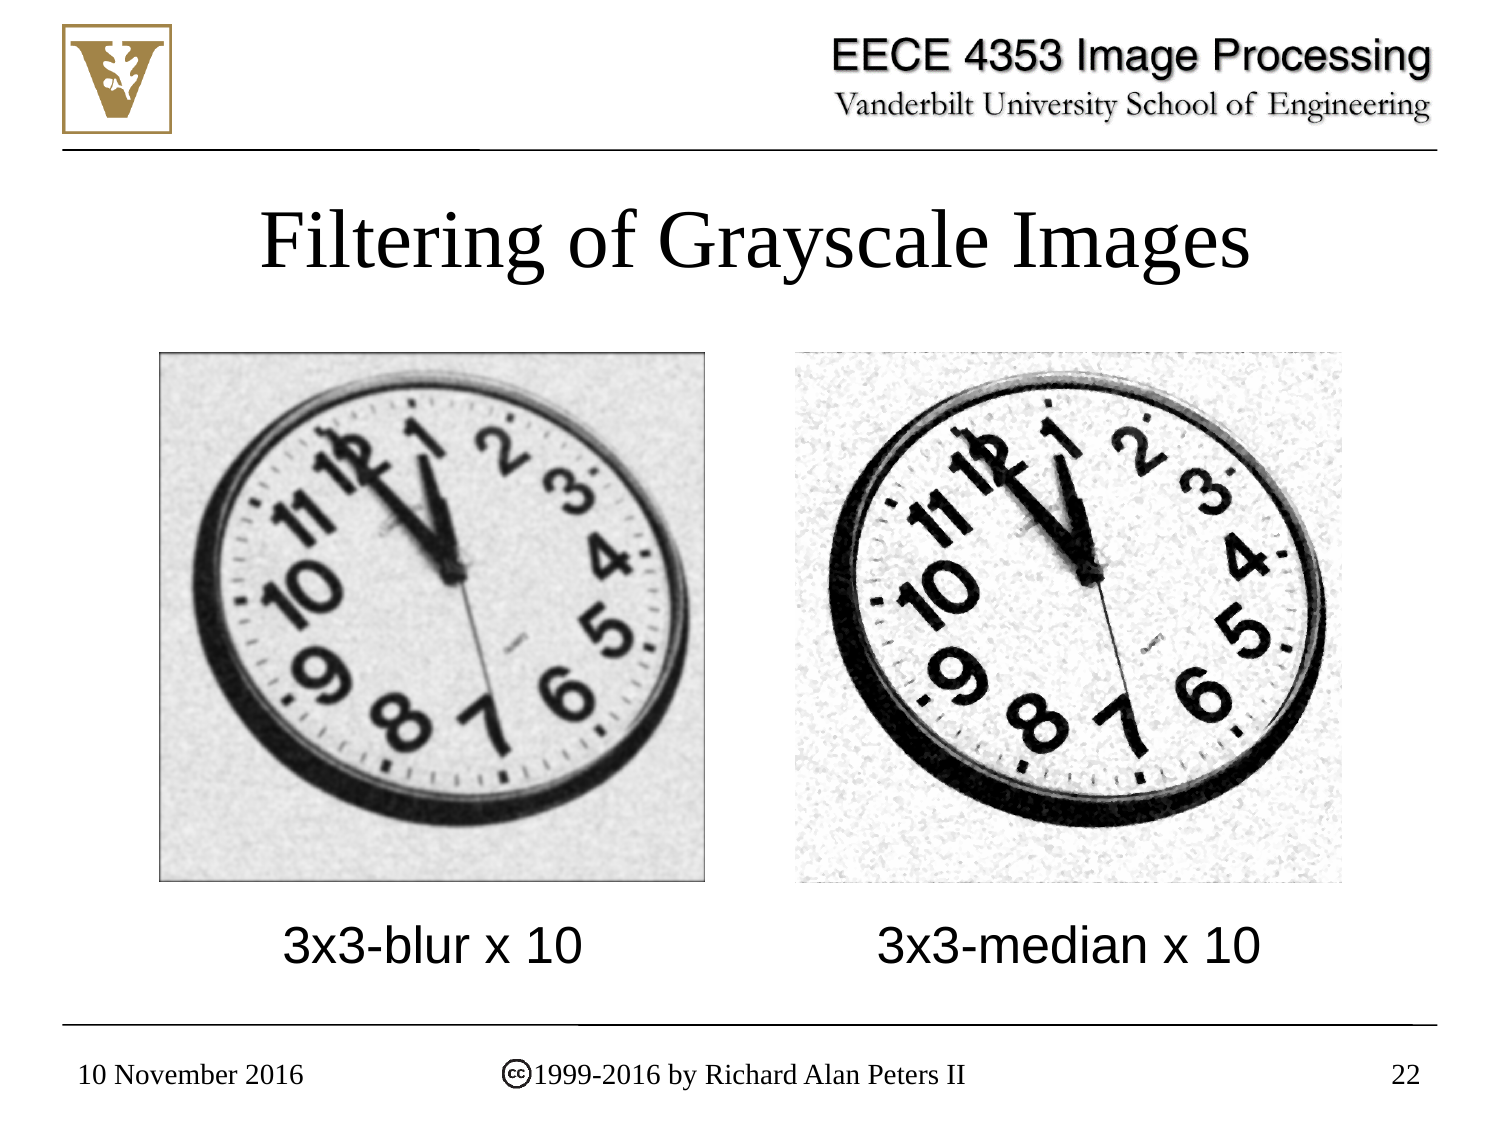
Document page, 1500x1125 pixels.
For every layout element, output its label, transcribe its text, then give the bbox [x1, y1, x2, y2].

picture [826, 25, 1436, 133]
picture [158, 352, 705, 883]
text_box 3x3-blur x 10 [268, 904, 597, 981]
title Filtering of Grayscale Images [62, 174, 1450, 294]
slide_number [62, 1042, 400, 1103]
picture [62, 24, 172, 134]
slide_number 22 [1098, 1042, 1436, 1103]
picture [795, 352, 1342, 883]
text_box 3x3-median x 10 [863, 904, 1276, 981]
footer 1999-2016 by Richard Alan Peters II [496, 1042, 1004, 1103]
